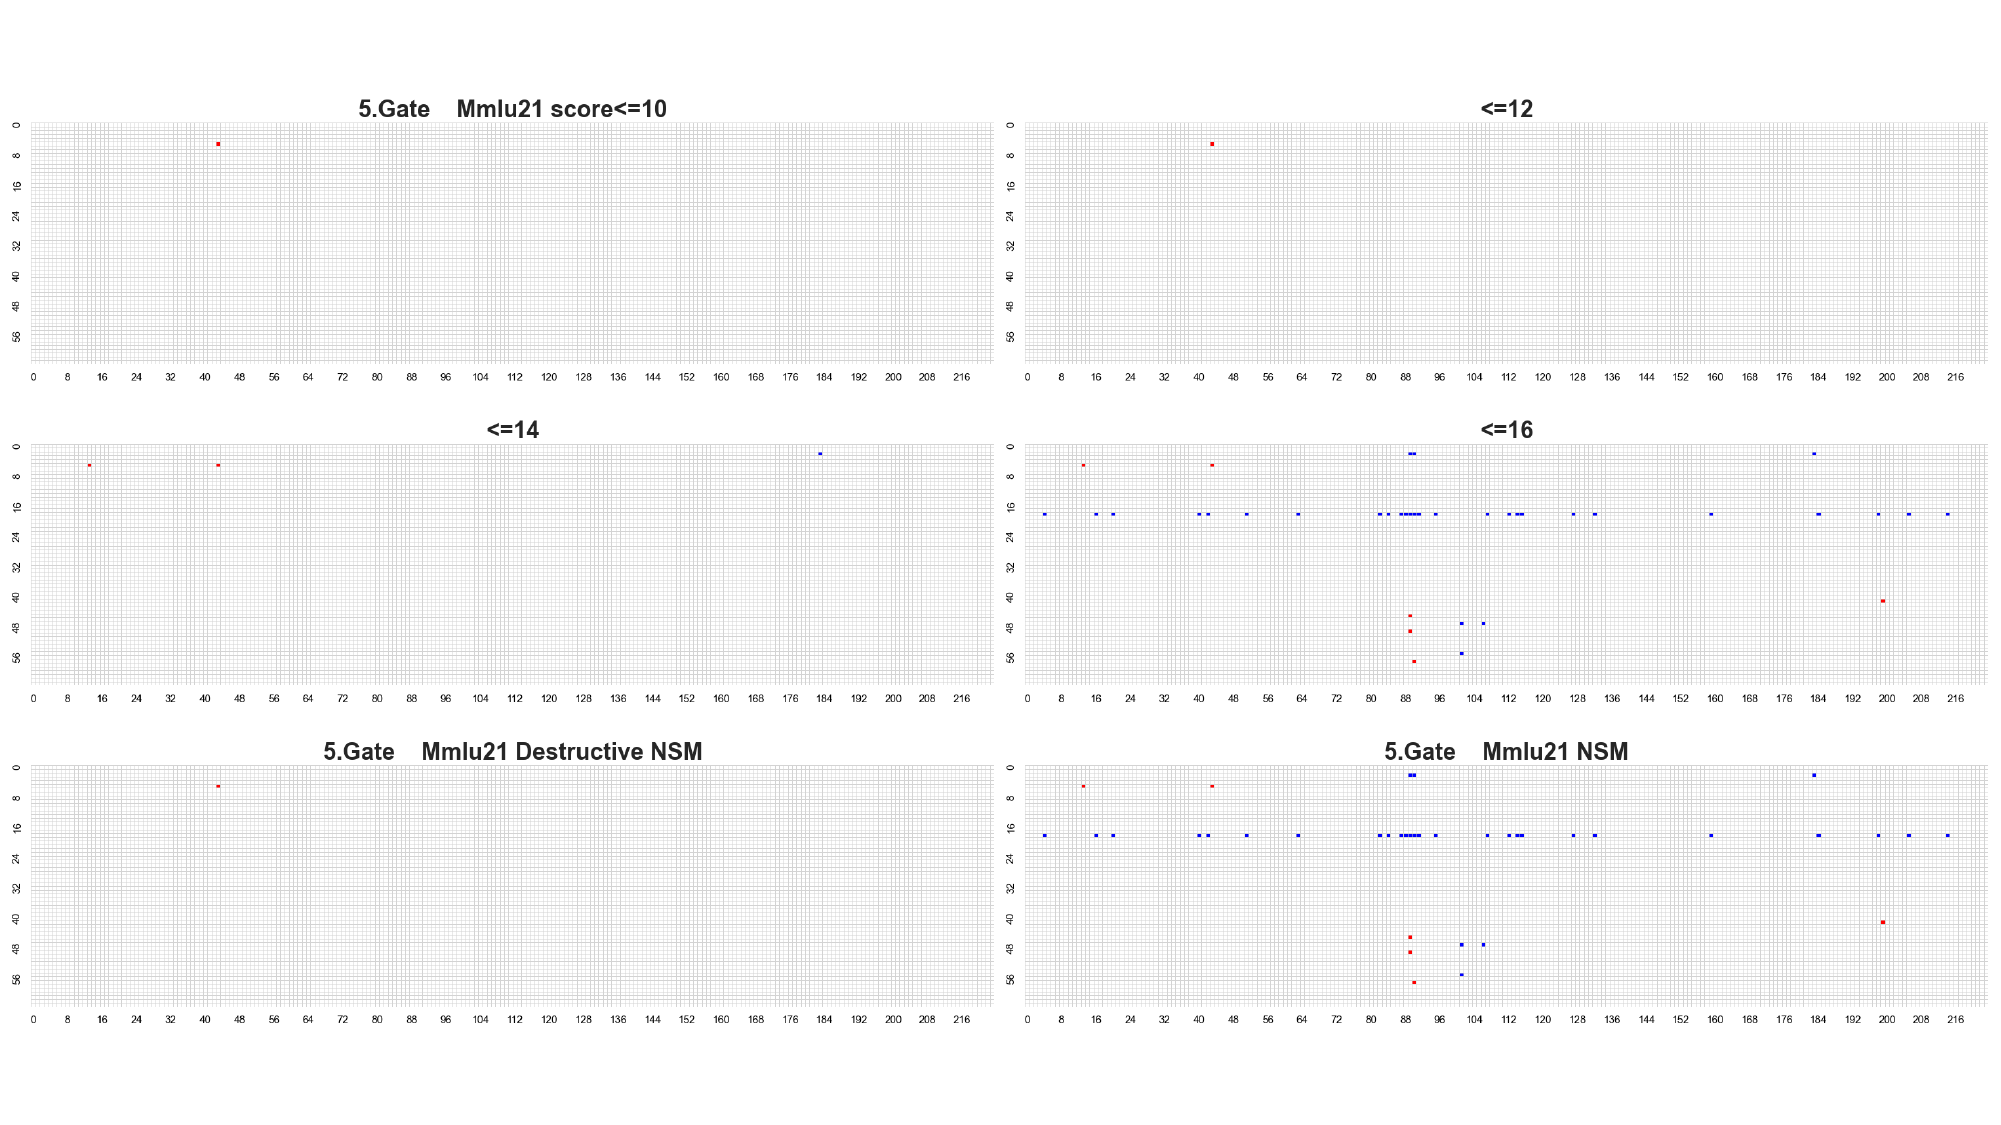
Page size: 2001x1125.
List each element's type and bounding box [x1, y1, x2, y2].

picture [0, 87, 2000, 1037]
